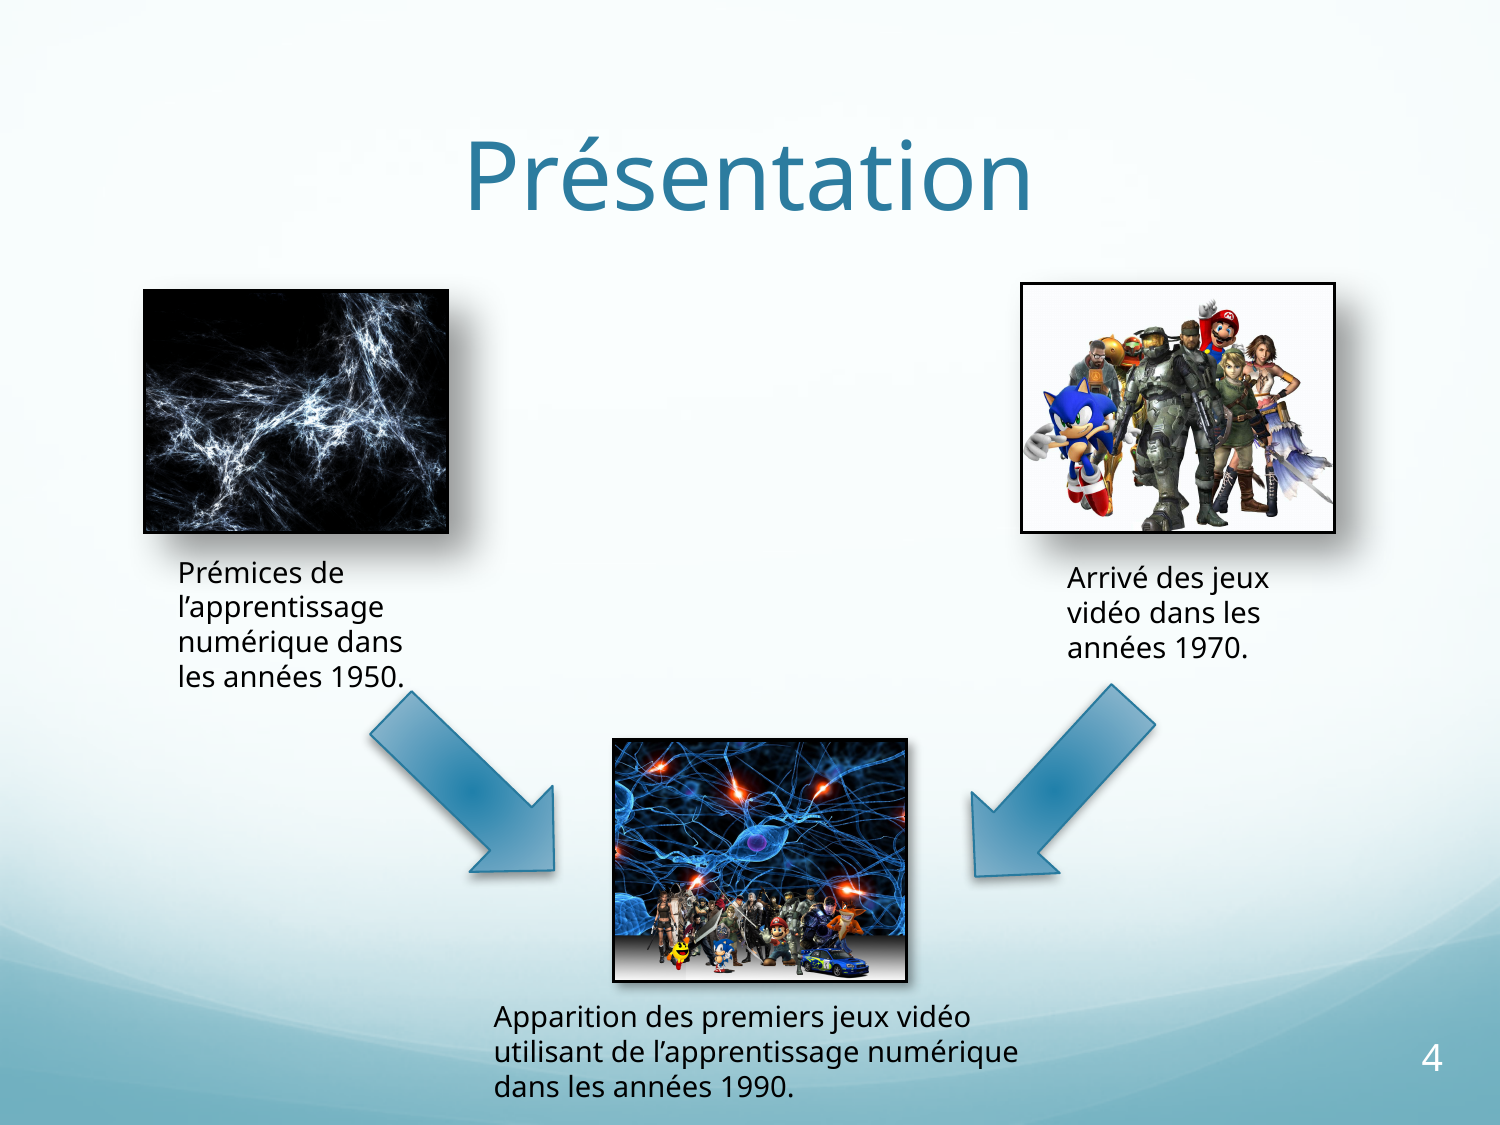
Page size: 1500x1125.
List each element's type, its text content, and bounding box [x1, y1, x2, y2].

text_box Apparition des premiers jeux vidéo utilisant de l’apprentissage numérique dans les années 1990. [478, 991, 1044, 1111]
slide_number 4 [1295, 1029, 1459, 1090]
title Présentation [90, 17, 1410, 237]
text_box Arrivé des jeux vidéo dans les années 1970. [1052, 551, 1296, 672]
picture [614, 740, 906, 981]
picture [145, 291, 447, 532]
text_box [358, 673, 1115, 908]
picture [1022, 284, 1334, 532]
text_box Prémices de l’apprentissage numérique dans les années 1950. [162, 546, 437, 702]
